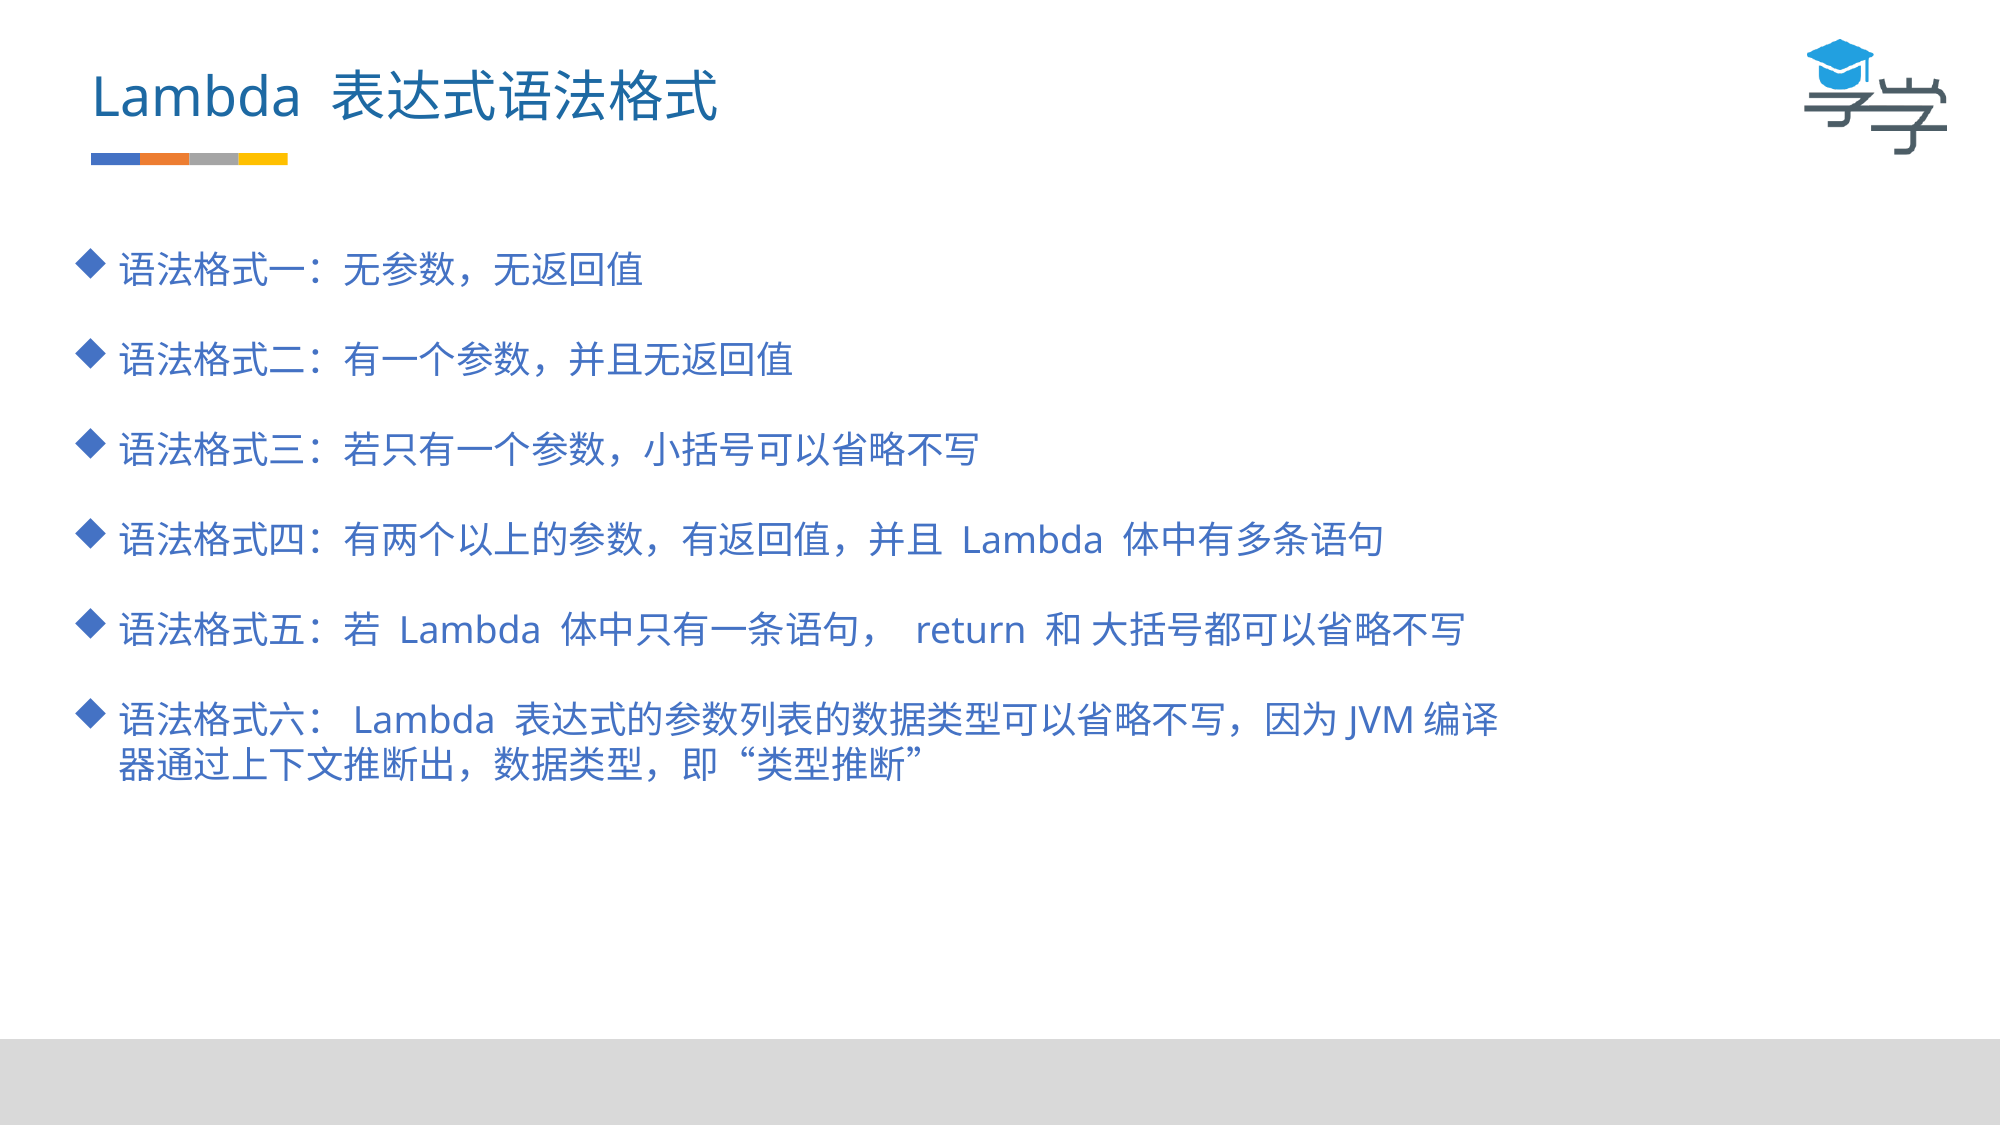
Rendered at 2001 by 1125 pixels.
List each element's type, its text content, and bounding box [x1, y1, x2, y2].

text_box Lambda 表达式语法格式 [91, 60, 781, 128]
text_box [90, 152, 288, 166]
text_box 语法格式一：无参数，无返回值 语法格式二：有一个参数，并且无返回值 语法格式三：若只有一个参数，小括号可以省略不写 语法格式四：有两个以上的参数，有返回值，并且 Lambda 体中有多条语句 语法格式五：若 Lambda 体中只有一条语句， return 和 大括号都可以省略不写 语法格式六：Lambda 表达式的参数列表的数据类型可以省略不写，因为JVM编译器通过上下文推断出，数据类型，即“类型推断” [57, 238, 1531, 794]
picture [1799, 20, 1952, 173]
